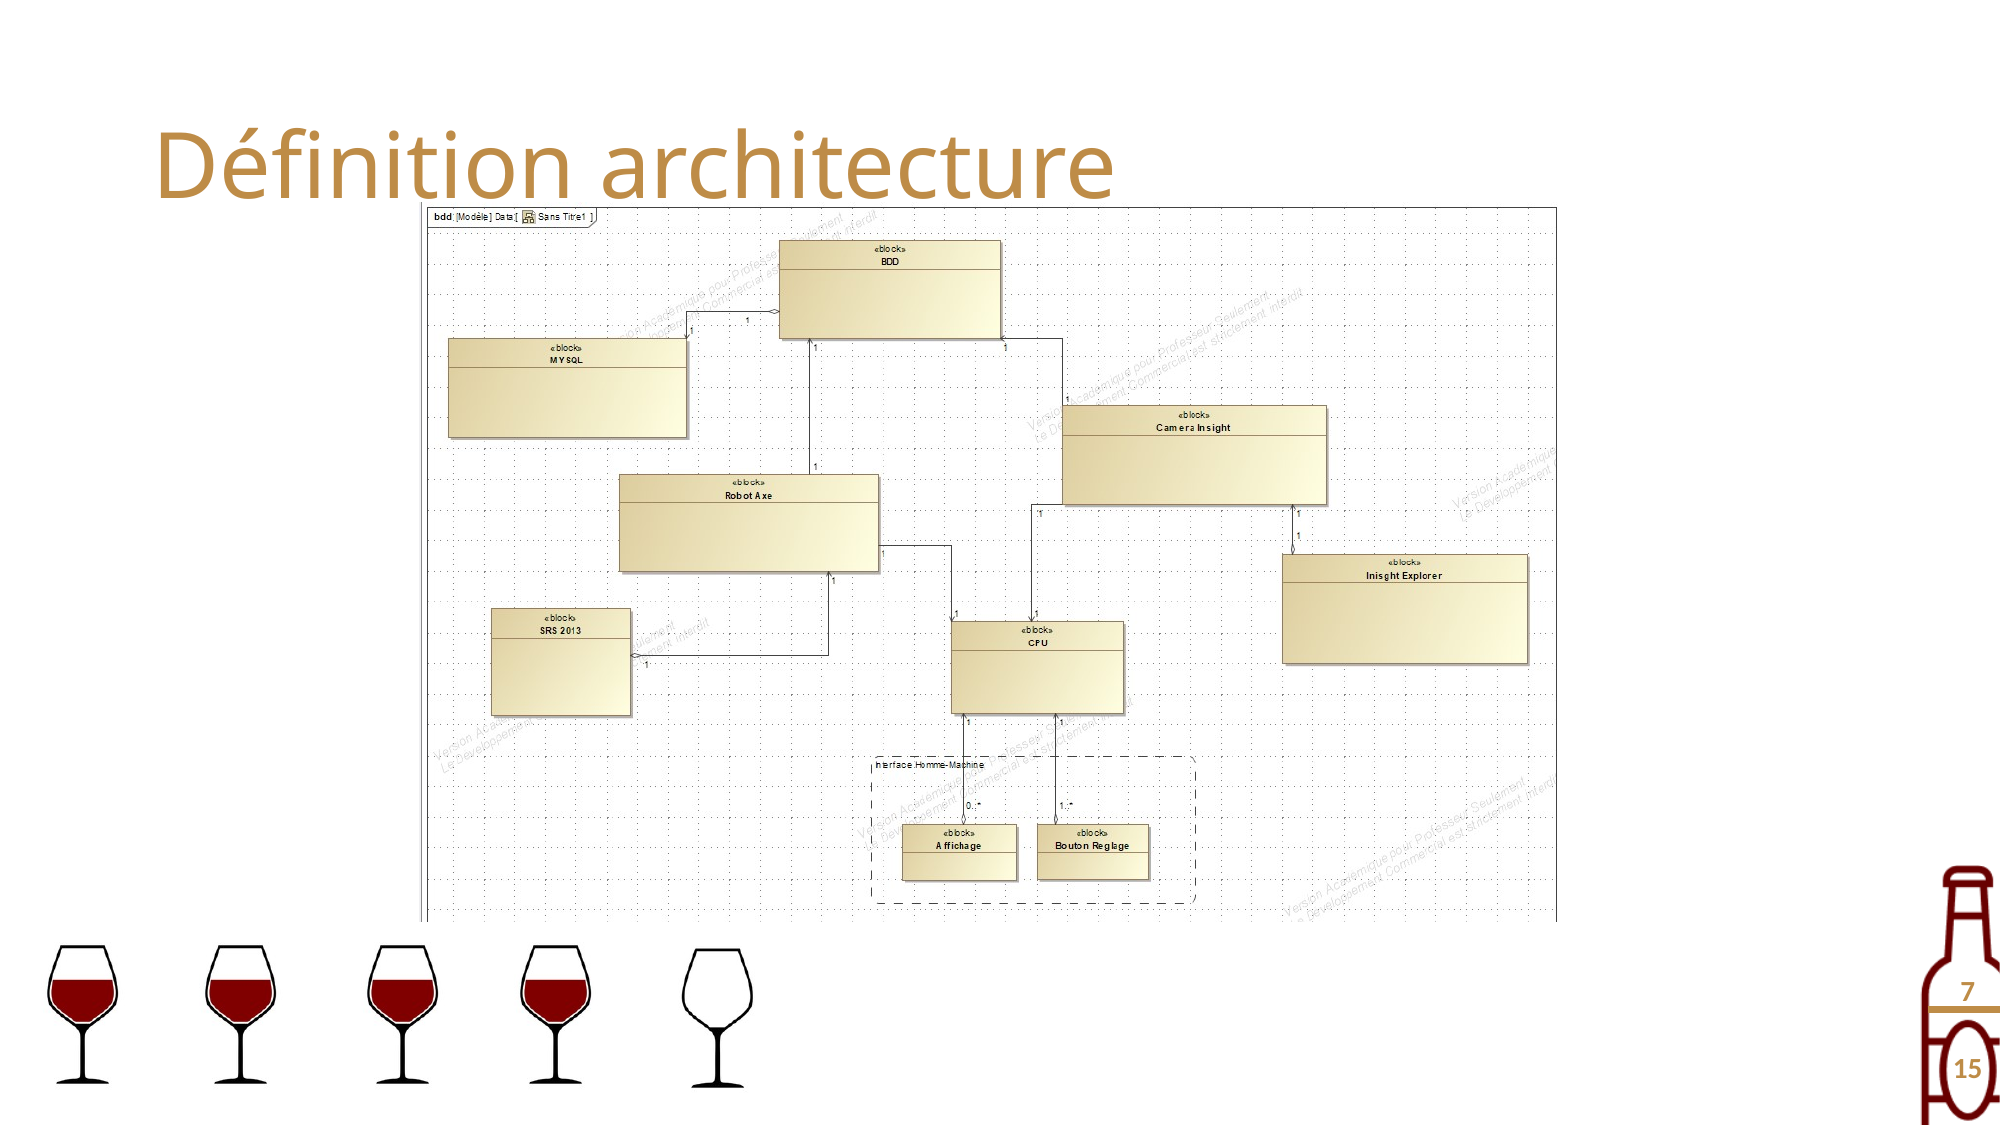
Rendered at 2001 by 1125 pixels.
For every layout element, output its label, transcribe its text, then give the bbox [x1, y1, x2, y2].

picture [419, 202, 1581, 923]
picture [674, 933, 762, 1098]
picture [1905, 865, 2000, 1125]
title Définition architecture [137, 59, 1863, 278]
picture [41, 933, 128, 1098]
picture [514, 933, 602, 1098]
picture [361, 933, 448, 1098]
picture [198, 933, 286, 1098]
